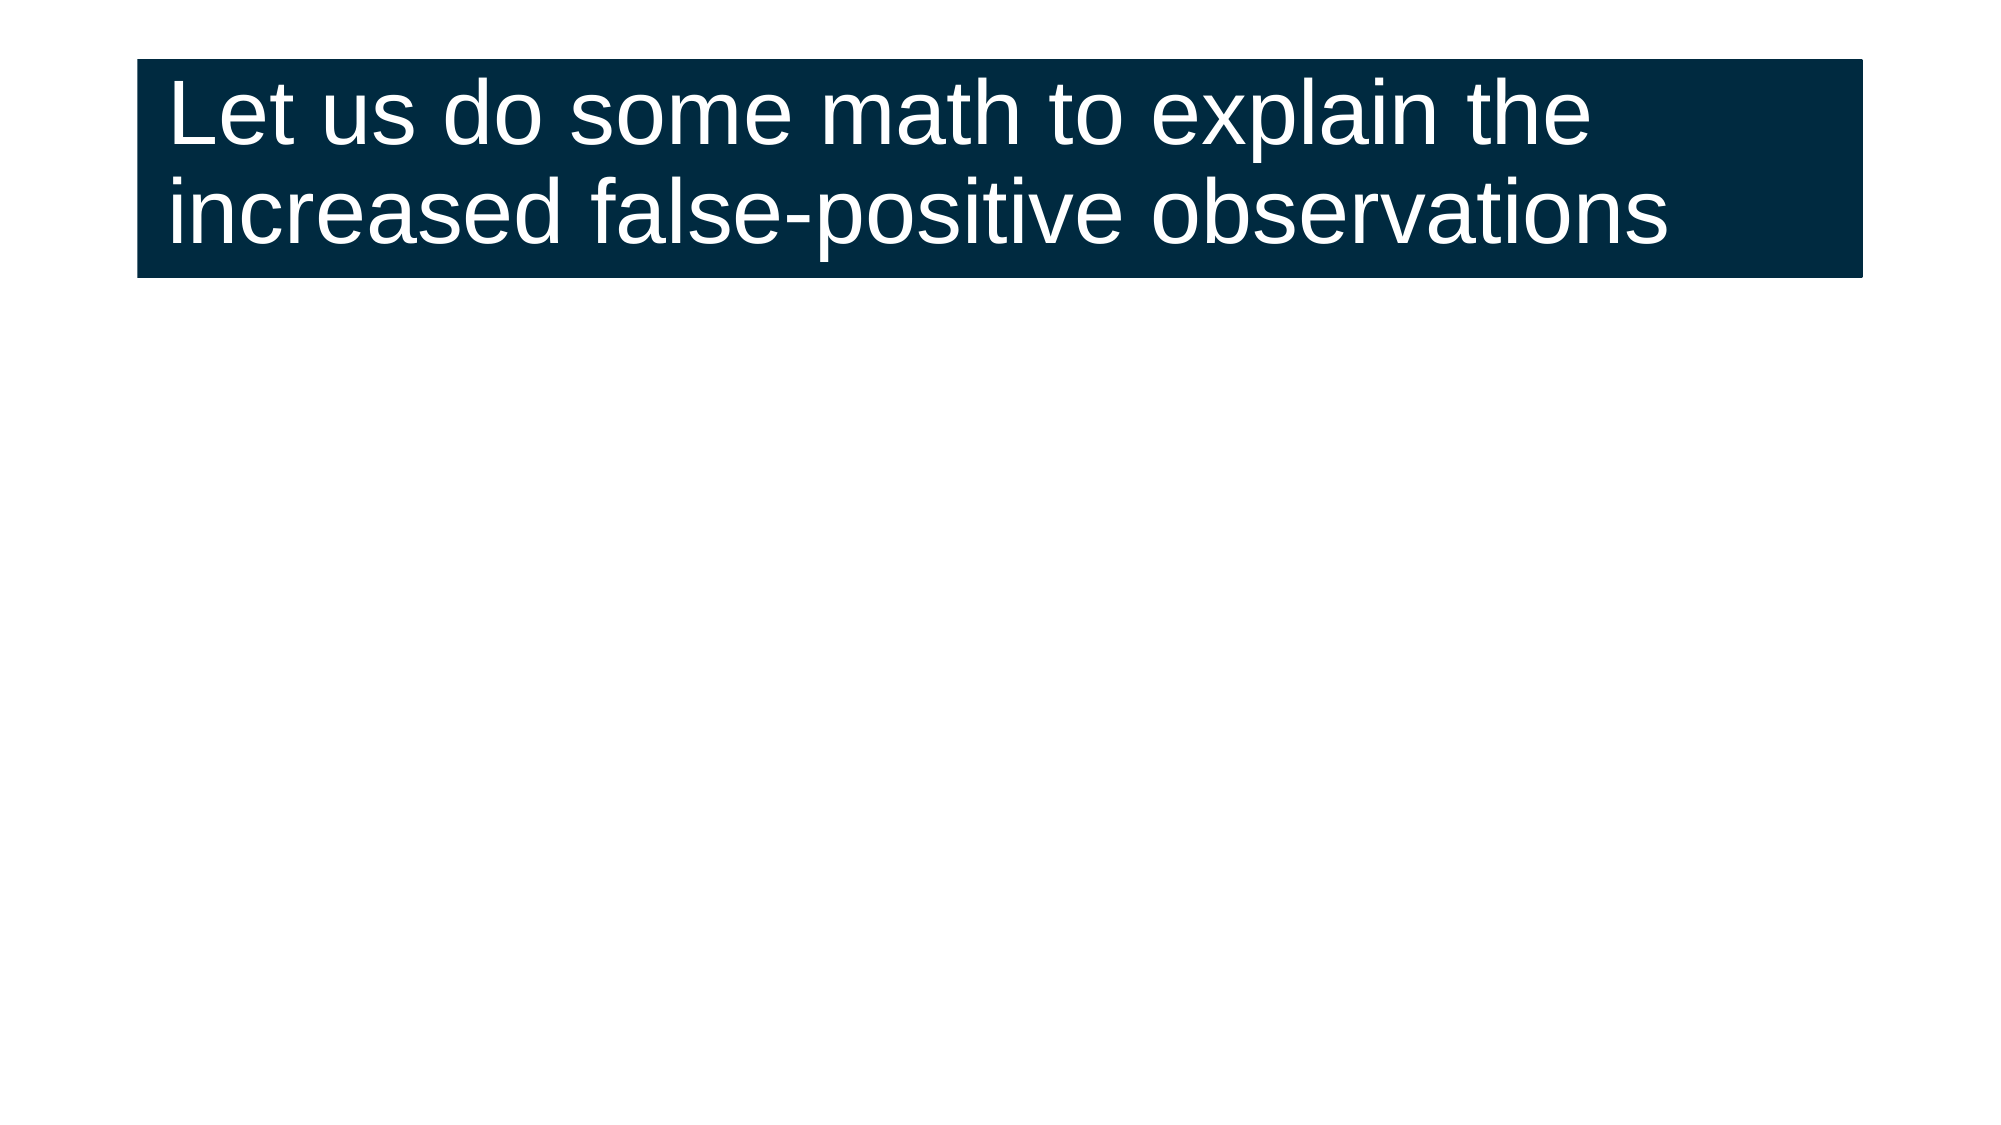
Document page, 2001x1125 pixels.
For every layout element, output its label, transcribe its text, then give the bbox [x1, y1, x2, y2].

title Let us do some math to explain the increased false-positive observations [137, 59, 1863, 278]
